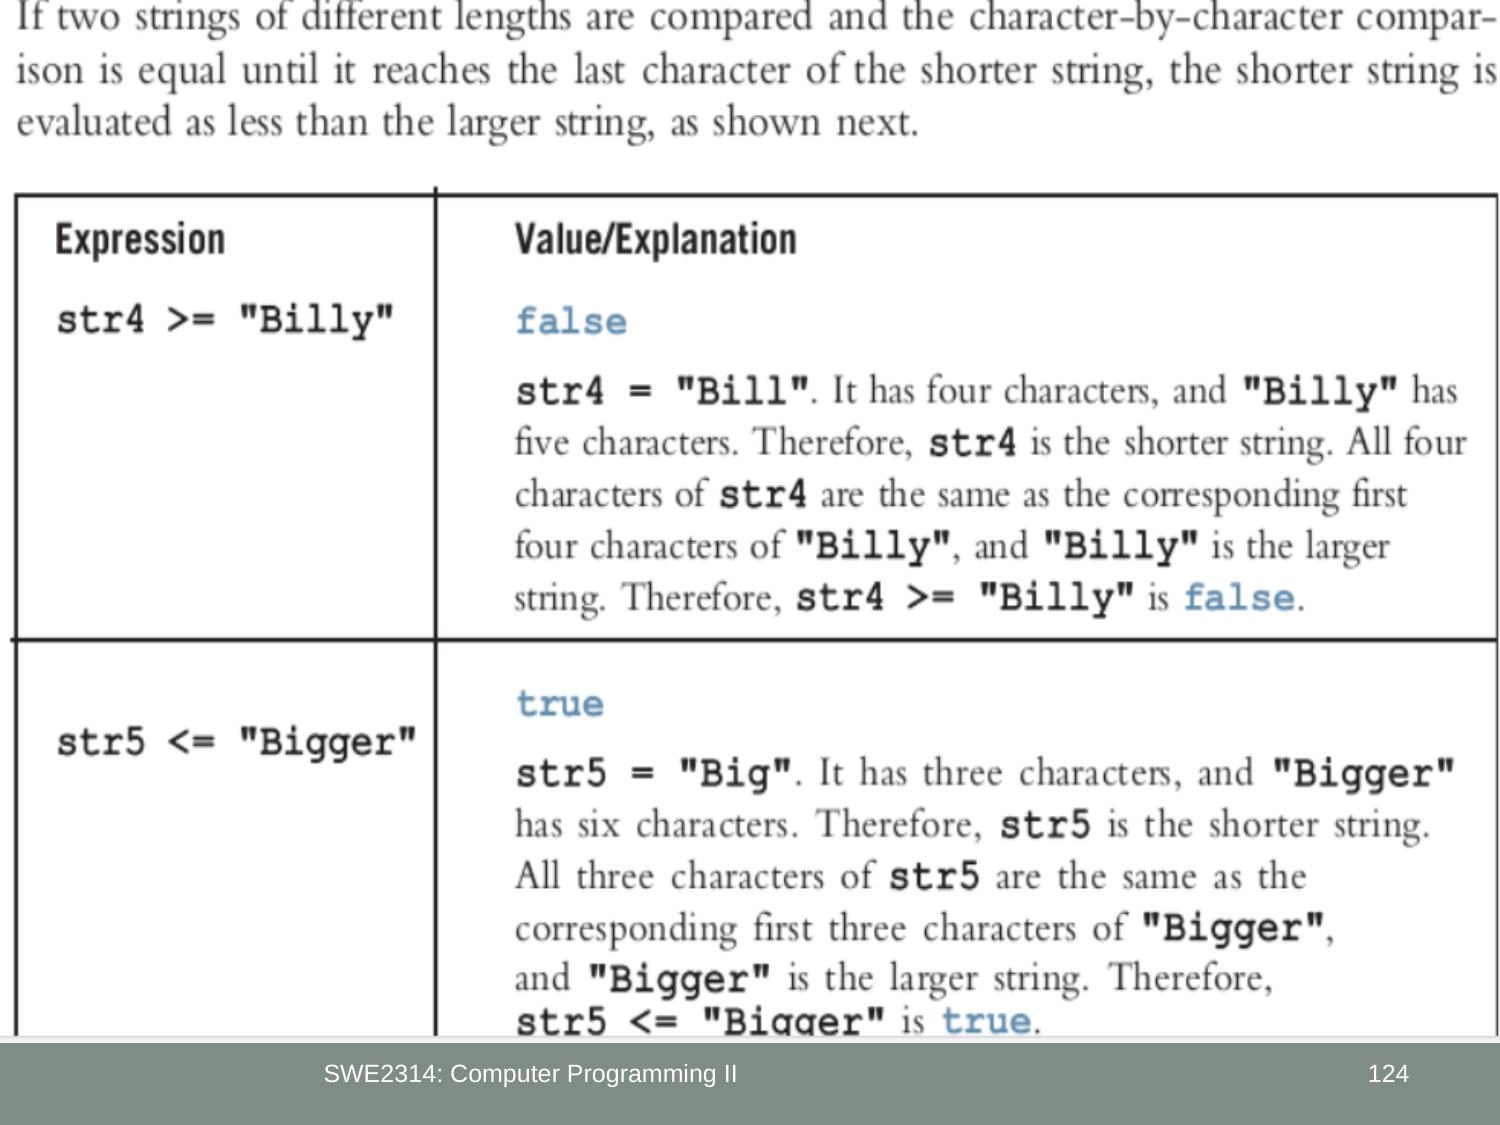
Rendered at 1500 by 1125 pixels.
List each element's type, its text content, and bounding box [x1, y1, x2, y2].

slide_number 124 [1074, 1052, 1425, 1103]
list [0, 0, 1500, 1043]
footer SWE2314: Computer Programming II [75, 1052, 988, 1103]
